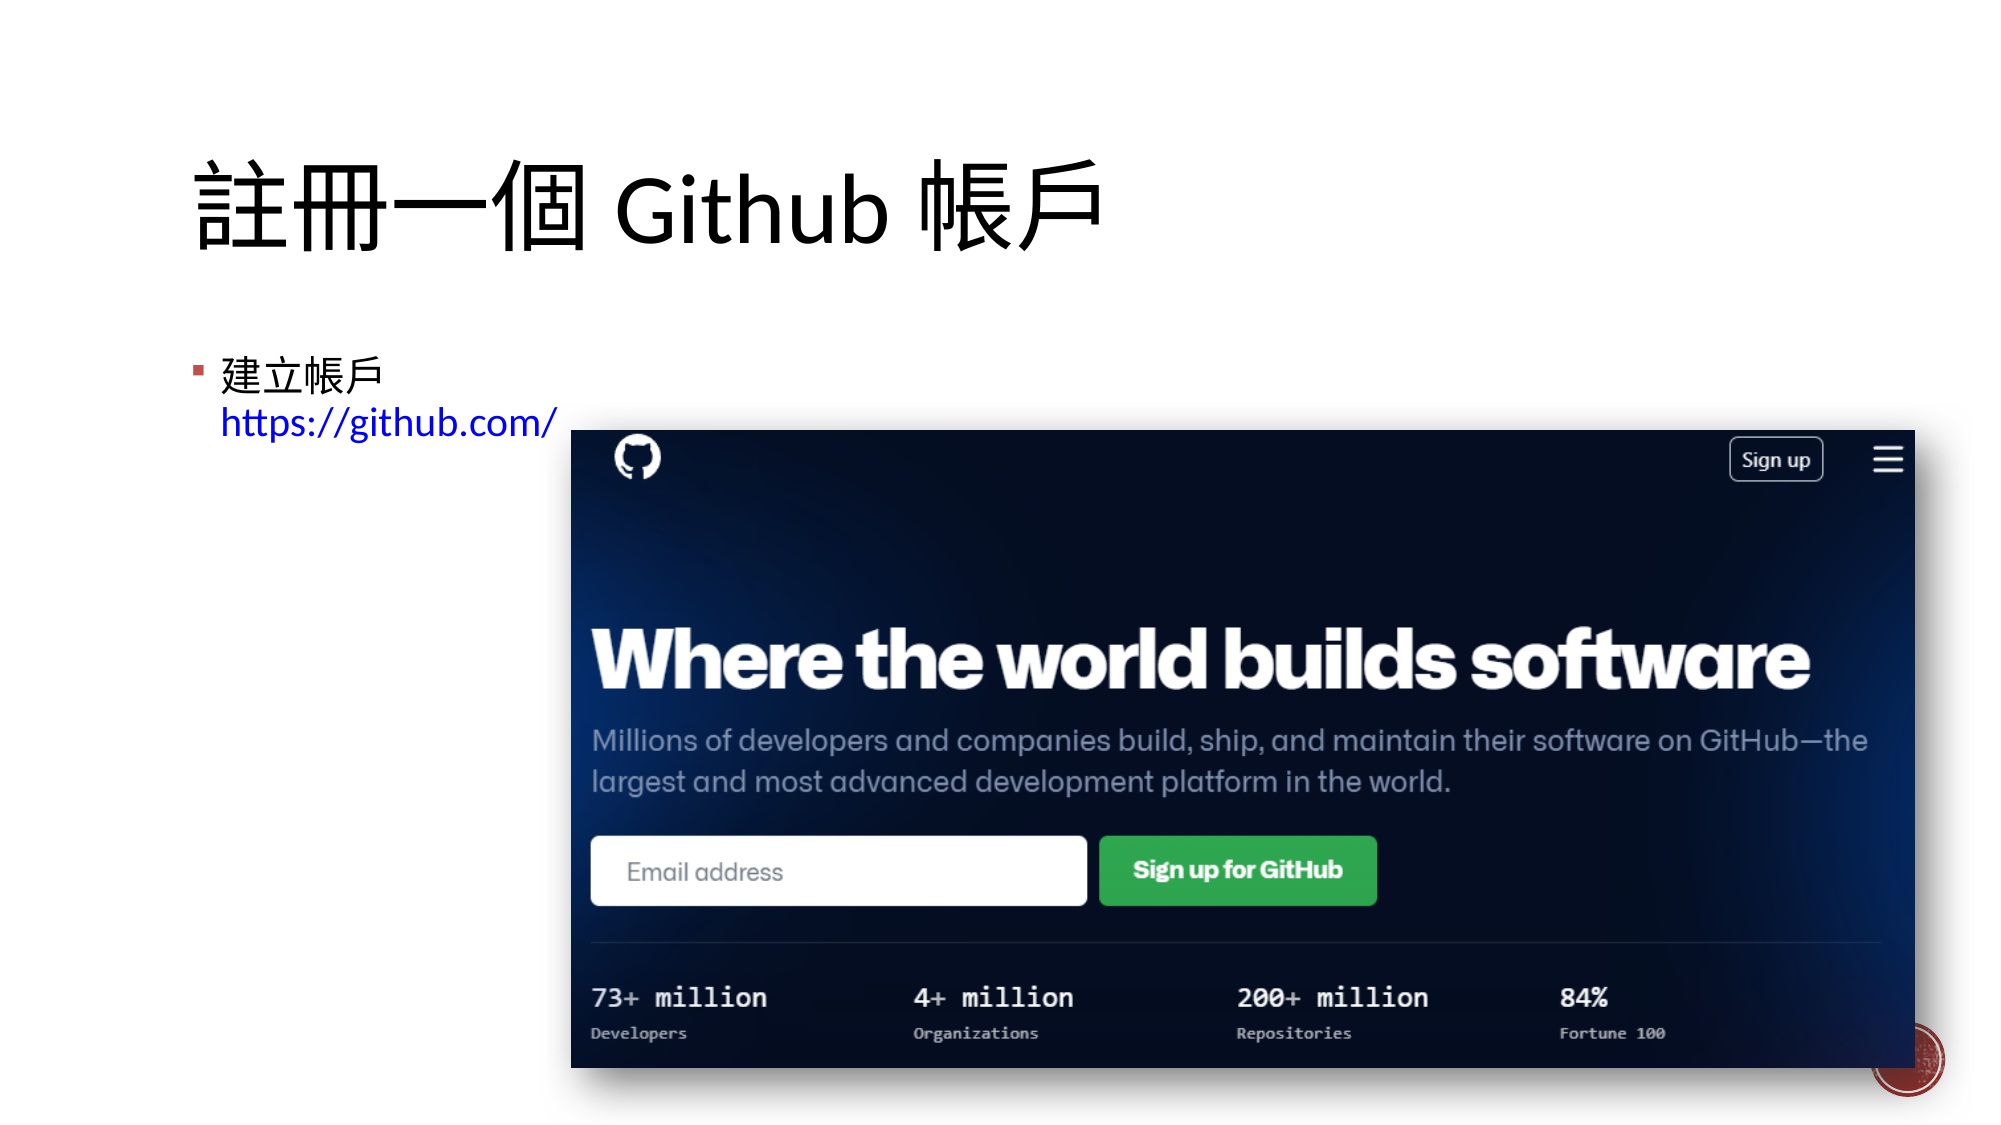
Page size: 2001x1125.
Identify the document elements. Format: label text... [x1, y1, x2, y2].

slide_number 6 [1855, 1028, 1961, 1089]
list 建立帳戶 https://github.com/ [175, 348, 758, 1013]
title 註冊一個Github帳戶 [175, 79, 1826, 344]
picture [571, 430, 1915, 1068]
